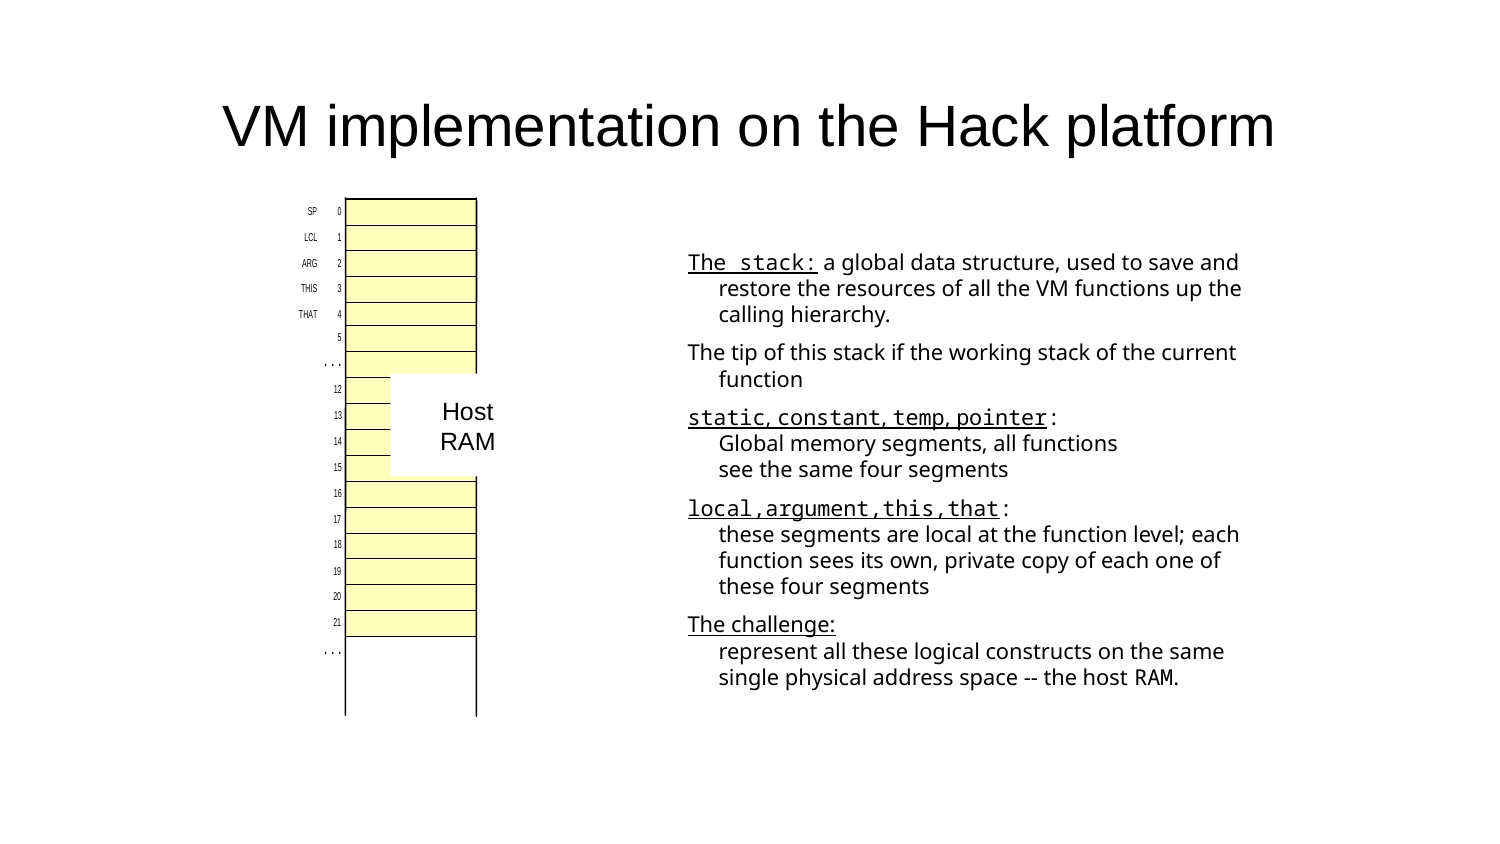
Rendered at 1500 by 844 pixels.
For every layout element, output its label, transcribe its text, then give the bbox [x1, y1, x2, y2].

text_box The stack: a global data structure, used to save and restore the resources of all the VM functions up the calling hierarchy. The tip of this stack if the working stack of the current function static, constant, temp, pointer: Global memory segments, all functions see the same four segments local,argument,this,that: these segments are local at the function level; each function sees its own, private copy of each one of these four segments The challenge: represent all these logical constructs on the same single physical address space -- the host RAM. [665, 242, 1279, 739]
title VM implementation on the Hack platform [51, 72, 1449, 167]
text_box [228, 191, 594, 726]
